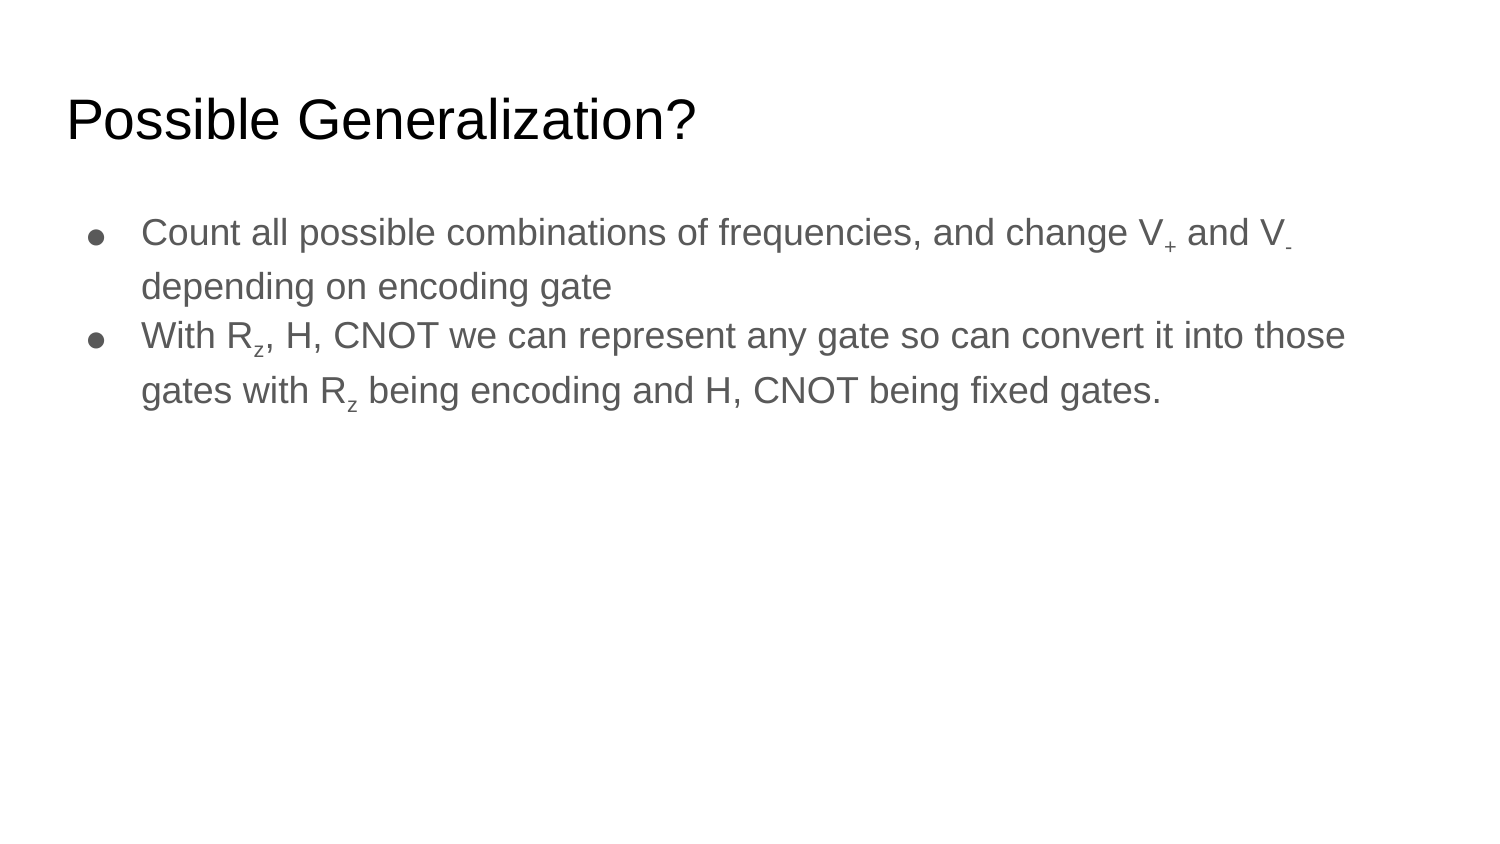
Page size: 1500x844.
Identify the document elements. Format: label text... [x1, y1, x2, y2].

list Count all possible combinations of frequencies, and change V+ and V- depending on encoding gate With Rz, H, CNOT we can represent any gate so can convert it into those gates with Rz being encoding and H, CNOT being fixed gates. [51, 189, 1449, 750]
title Possible Generalization? [51, 72, 1449, 167]
